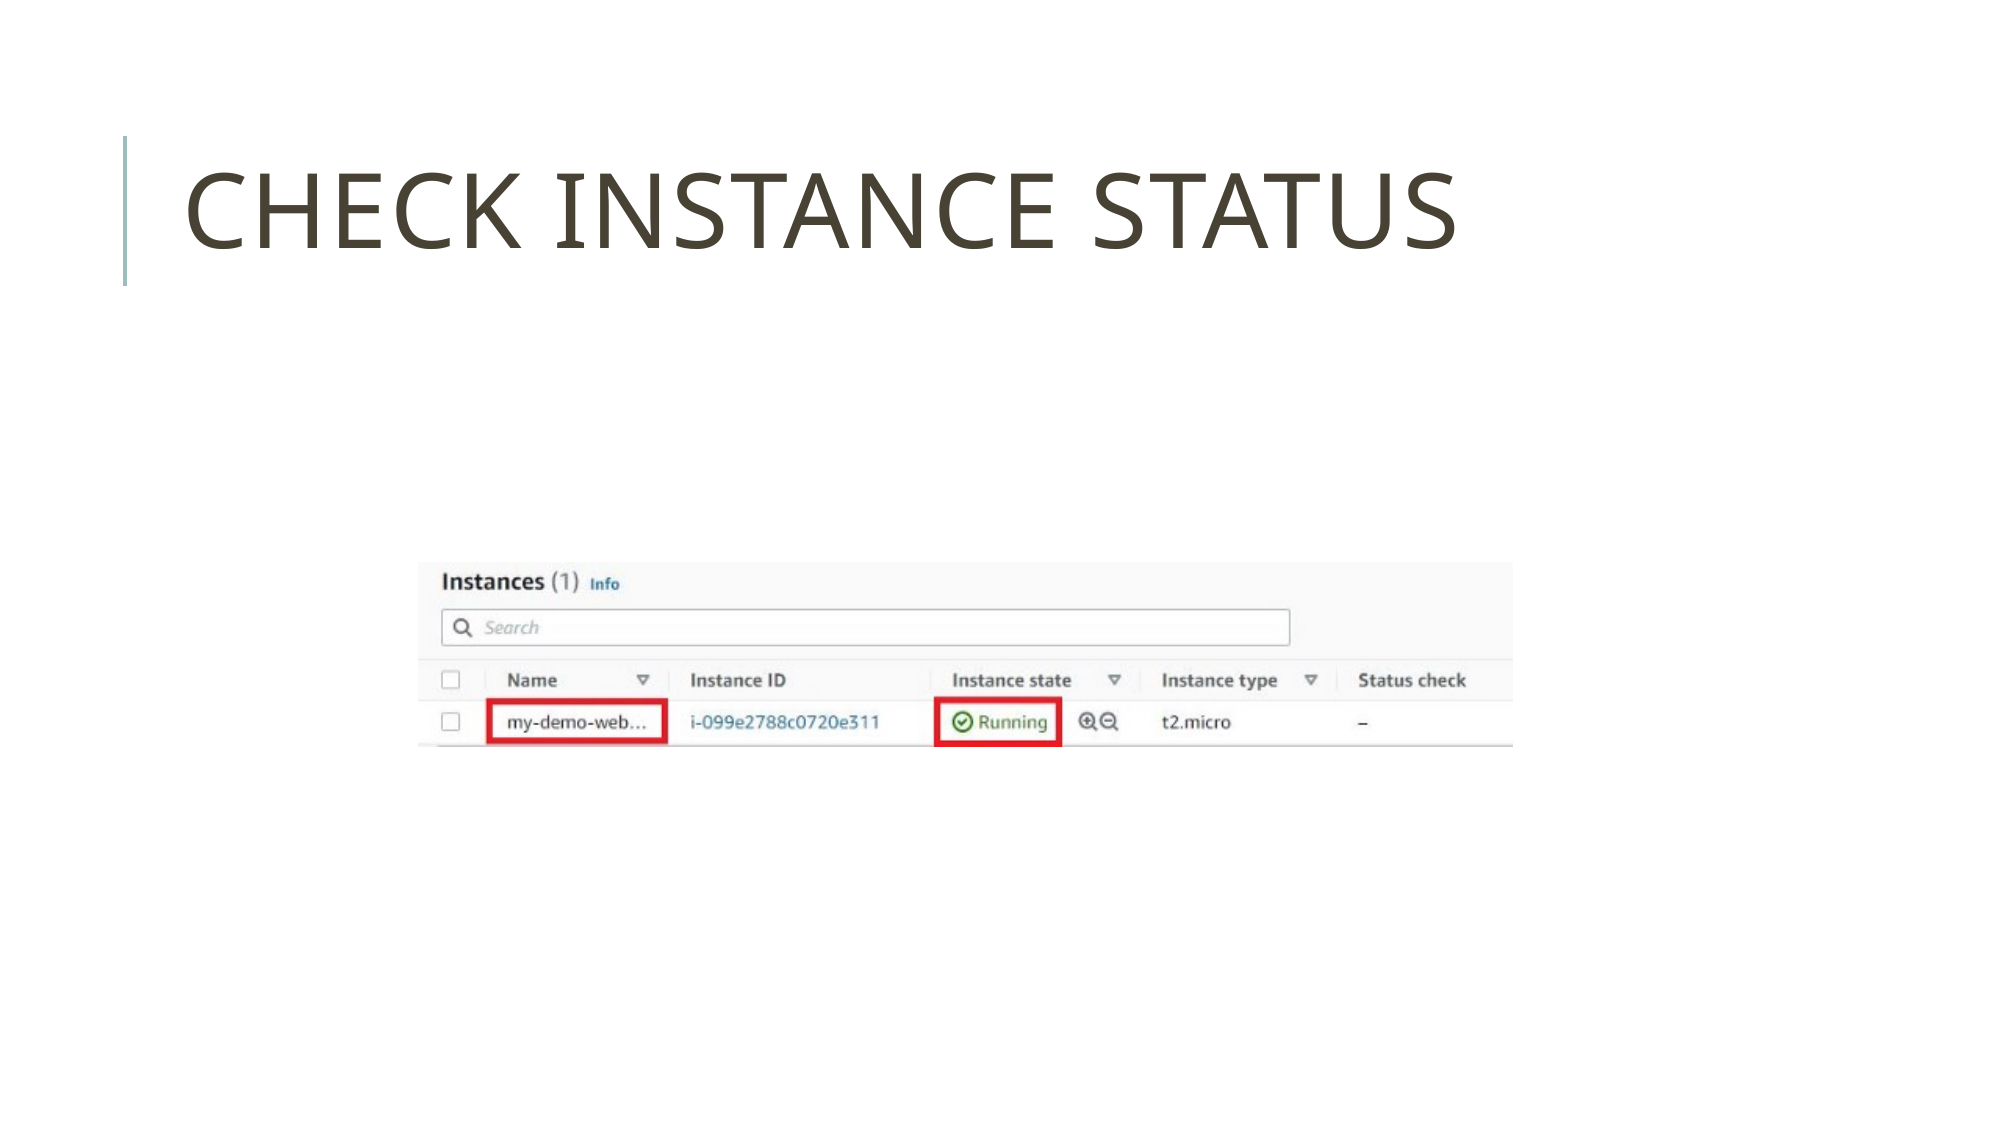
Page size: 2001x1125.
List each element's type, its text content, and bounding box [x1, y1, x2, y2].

title Check Instance Status [168, 96, 1763, 342]
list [418, 562, 1513, 748]
